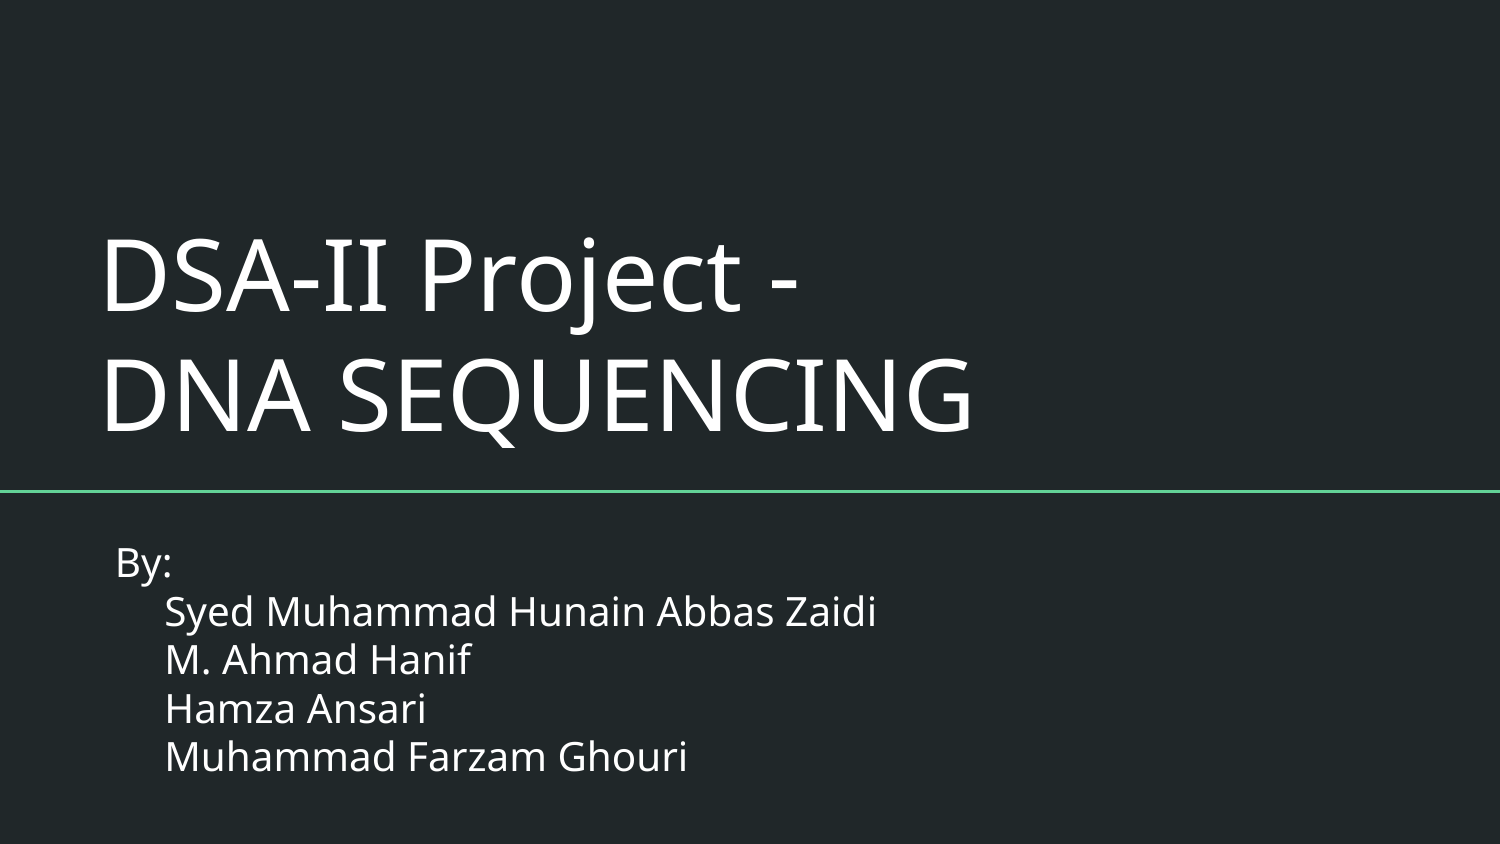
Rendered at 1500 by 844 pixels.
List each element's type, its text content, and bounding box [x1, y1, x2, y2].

subtitle By: Syed Muhammad Hunain Abbas Zaidi M. Ahmad Hanif Hamza Ansari Muhammad Farzam Ghouri [83, 522, 1417, 796]
title DSA-II Project - DNA SEQUENCING [83, 97, 1417, 467]
